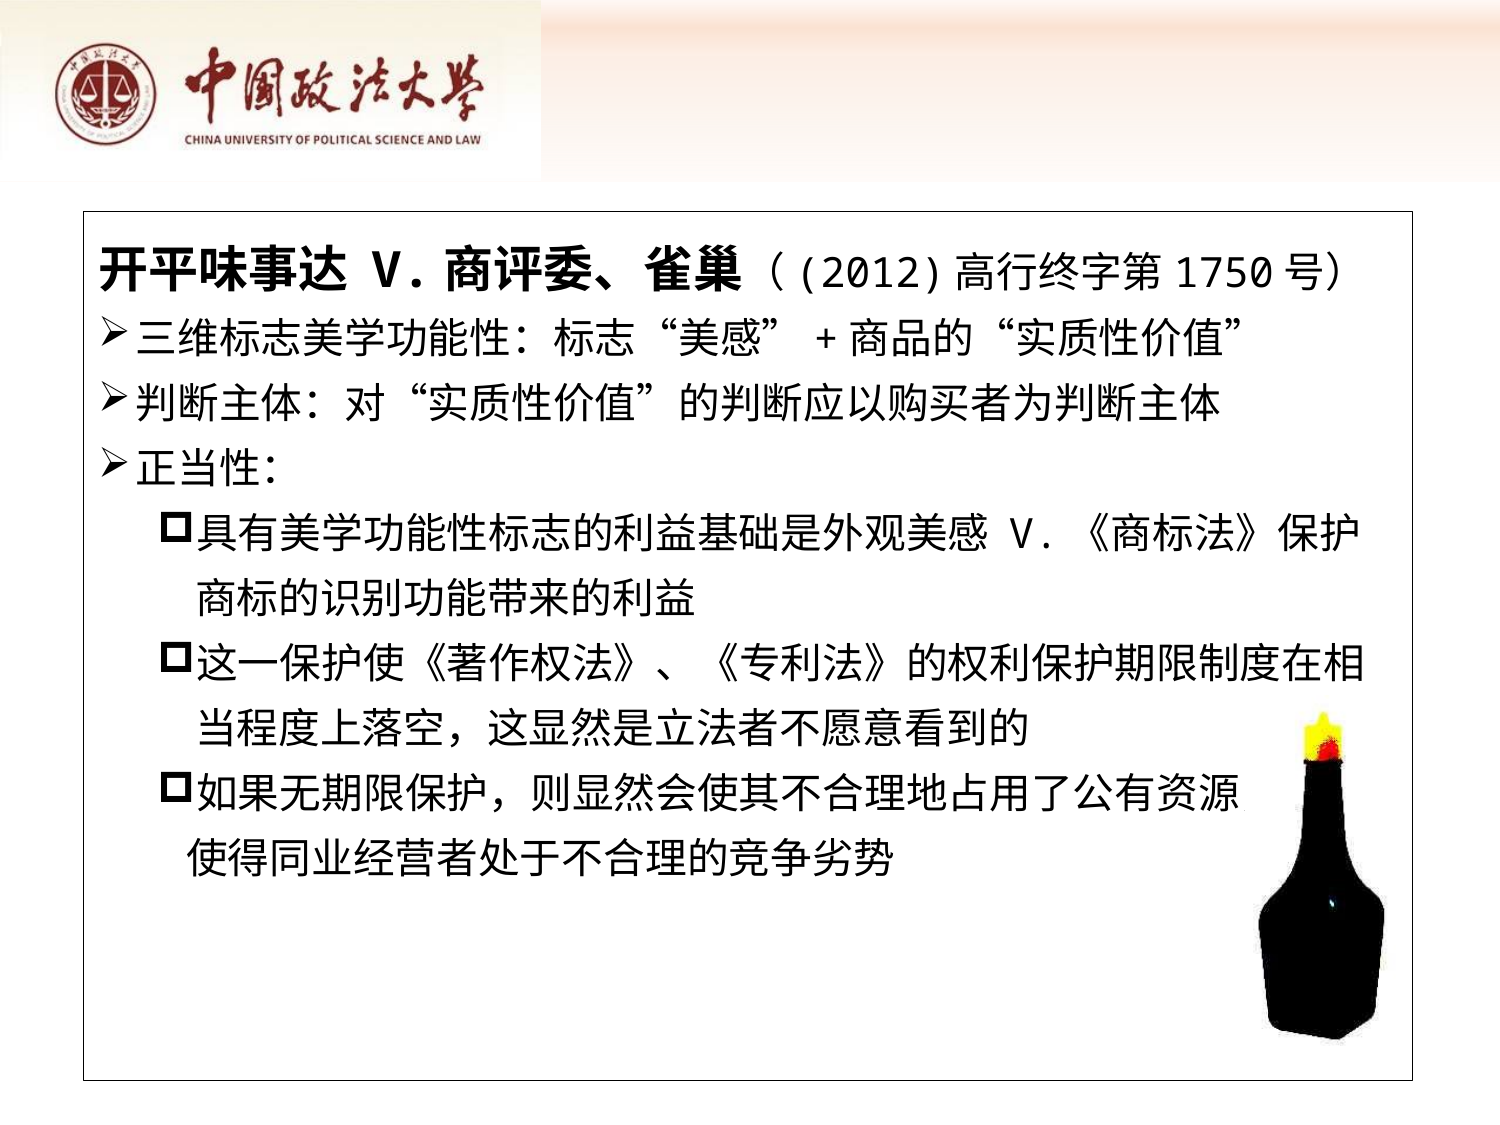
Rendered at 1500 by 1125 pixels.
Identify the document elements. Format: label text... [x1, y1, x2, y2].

picture [1245, 695, 1401, 1054]
picture [0, 0, 1500, 182]
list 开平味事达 V.商评委、雀巢（(2012)高行终字第1750号） 三维标志美学功能性：标志“美感”+商品的“实质性价值” 判断主体：对“实质性价值”的判断应以购买者为判断主体 正当性： 具有美学功能性标志的利益基础是外观美感 V.《商标法》保护商标的识别功能带来的利益 这一保护使《著作权法》、《专利法》的权利保护期限制度在相当程度上落空，这显然是立法者不愿意看到的 如果无期限保护，则显然会使其不合理地占用了公有资源， 使得同业经营者处于不合理的竞争劣势 [83, 211, 1413, 1081]
